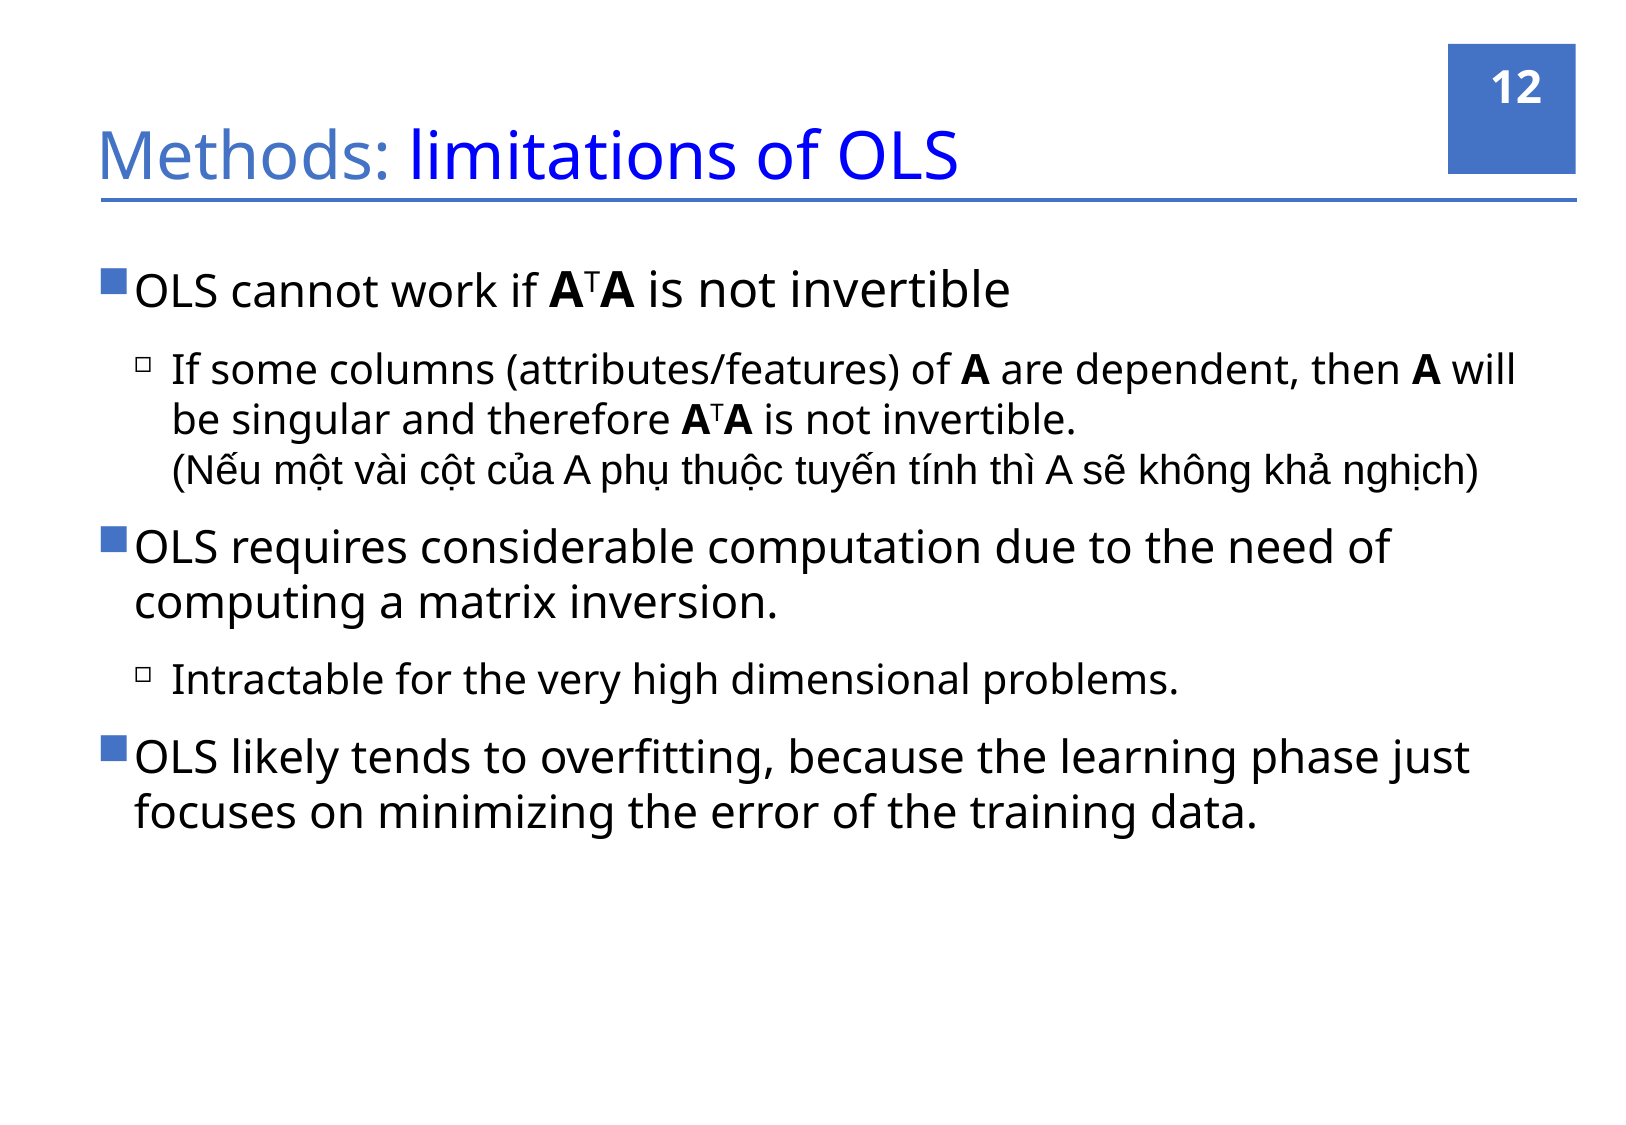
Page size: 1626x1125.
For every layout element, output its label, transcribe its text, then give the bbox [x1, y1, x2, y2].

list OLS cannot work if ATA is not invertible If some columns (attributes/features) of A are dependent, then A will be singular and therefore ATA is not invertible. (Nếu một vài cột của A phụ thuộc tuyến tính thì A sẽ không khả nghịch) OLS requires considerable computation due to the need of computing a matrix inversion. Intractable for the very high dimensional problems. OLS likely tends to overfitting, because the learning phase just focuses on minimizing the error of the training data. [81, 249, 1585, 1100]
text_box [1421, 174, 1612, 338]
title Methods: limitations of OLS [81, 75, 1585, 200]
slide_number 12 [1467, 59, 1558, 120]
